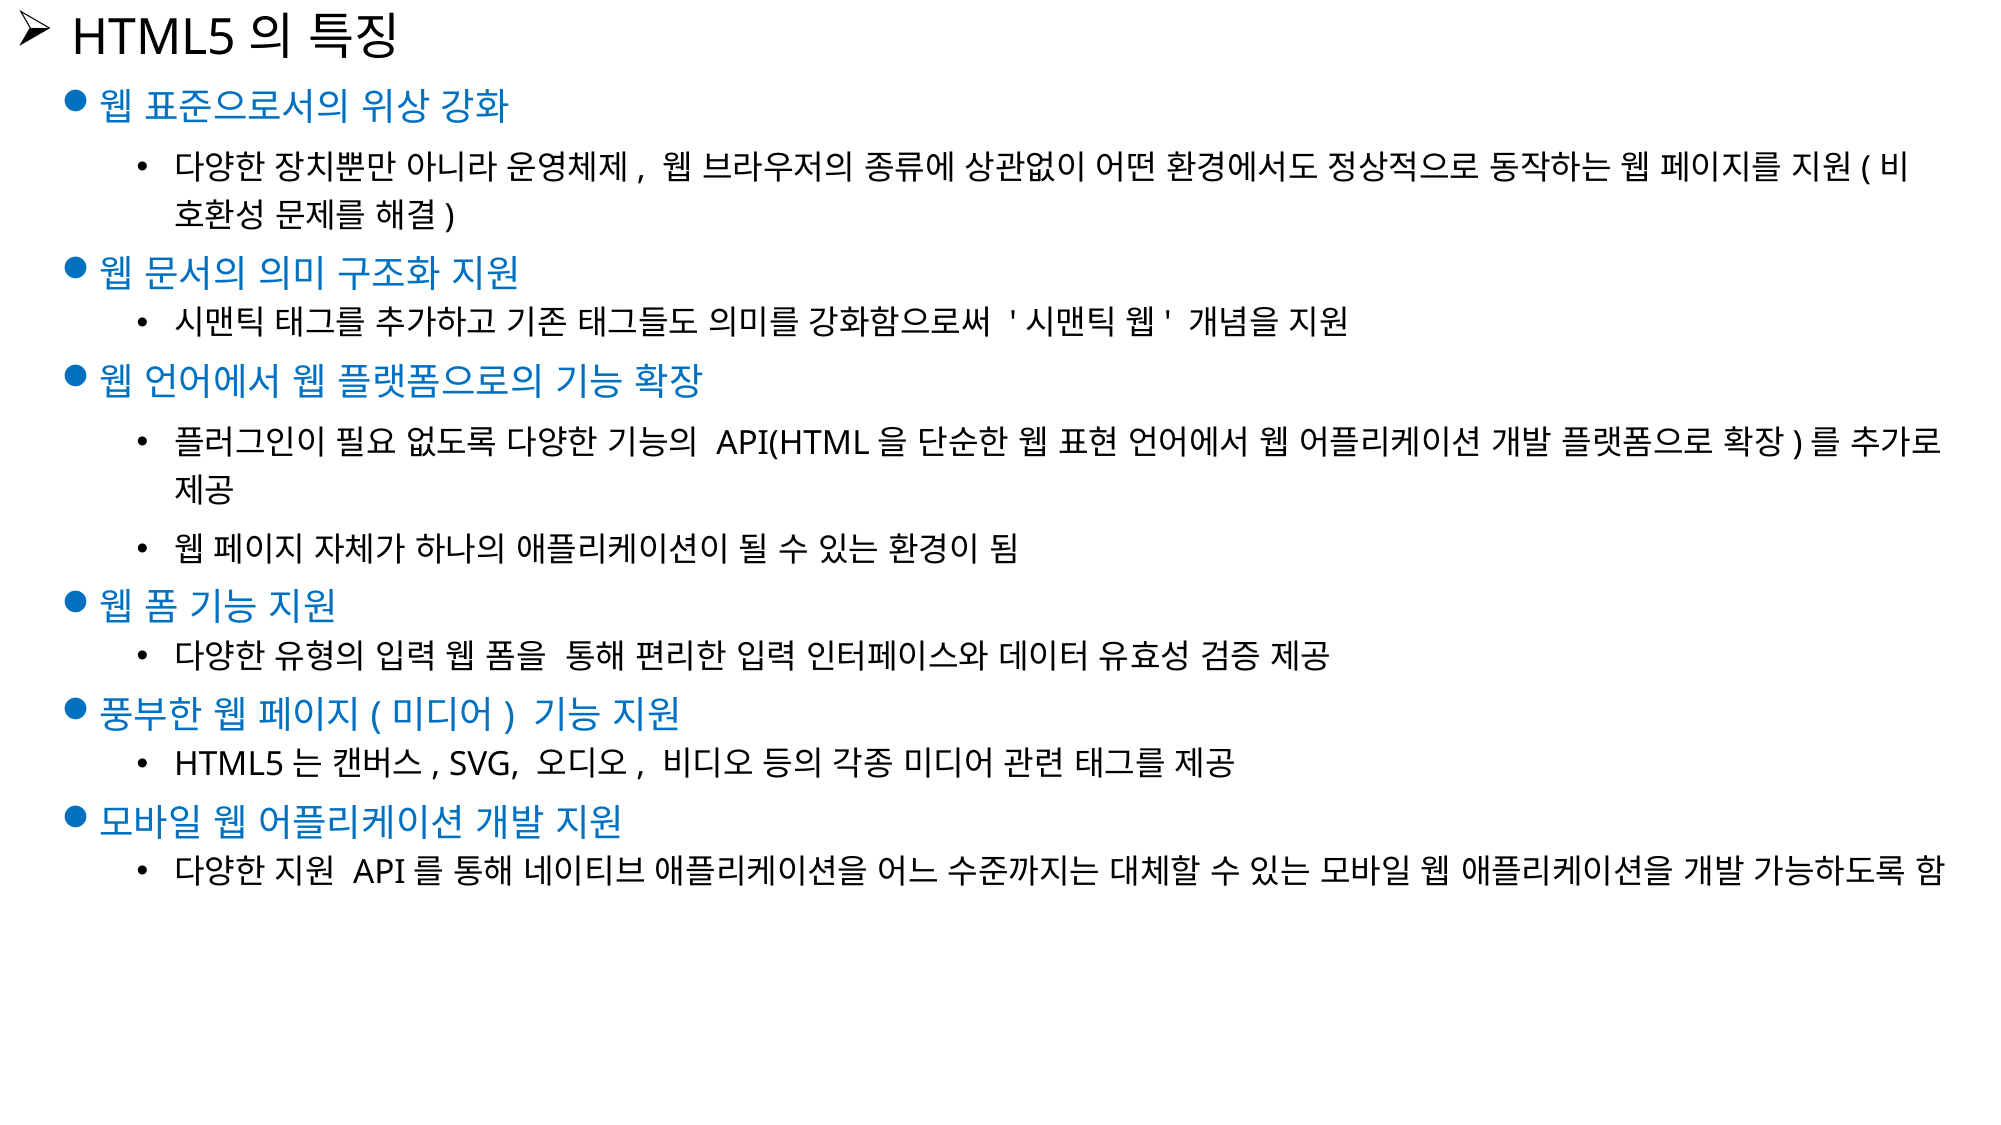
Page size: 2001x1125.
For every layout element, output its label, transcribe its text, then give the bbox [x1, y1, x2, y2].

title HTML5의 특징 [0, 20, 786, 56]
list 웹 표준으로서의 위상 강화 다양한 장치뿐만 아니라 운영체제, 웹 브라우저의 종류에 상관없이 어떤 환경에서도 정상적으로 동작하는 웹 페이지를 지원(비 호환성 문제를 해결) 웹 문서의 의미 구조화 지원 시맨틱 태그를 추가하고 기존 태그들도 의미를 강화함으로써 '시맨틱 웹' 개념을 지원 웹 언어에서 웹 플랫폼으로의 기능 확장 플러그인이 필요 없도록 다양한 기능의 API(HTML을 단순한 웹 표현 언어에서 웹 어플리케이션 개발 플랫폼으로 확장)를 추가로 제공 웹 페이지 자체가 하나의 애플리케이션이 될 수 있는 환경이 됨 웹 폼 기능 지원 다양한 유형의 입력 웹 폼을 통해 편리한 입력 인터페이스와 데이터 유효성 검증 제공 풍부한 웹 페이지(미디어) 기능 지원 HTML5는 캔버스, SVG, 오디오, 비디오 등의 각종 미디어 관련 태그를 제공 모바일 웹 어플리케이션 개발 지원 다양한 지원 API를 통해 네이티브 애플리케이션을 어느 수준까지는 대체할 수 있는 모바일 웹 애플리케이션을 개발 가능하도록 함 [46, 80, 2000, 794]
